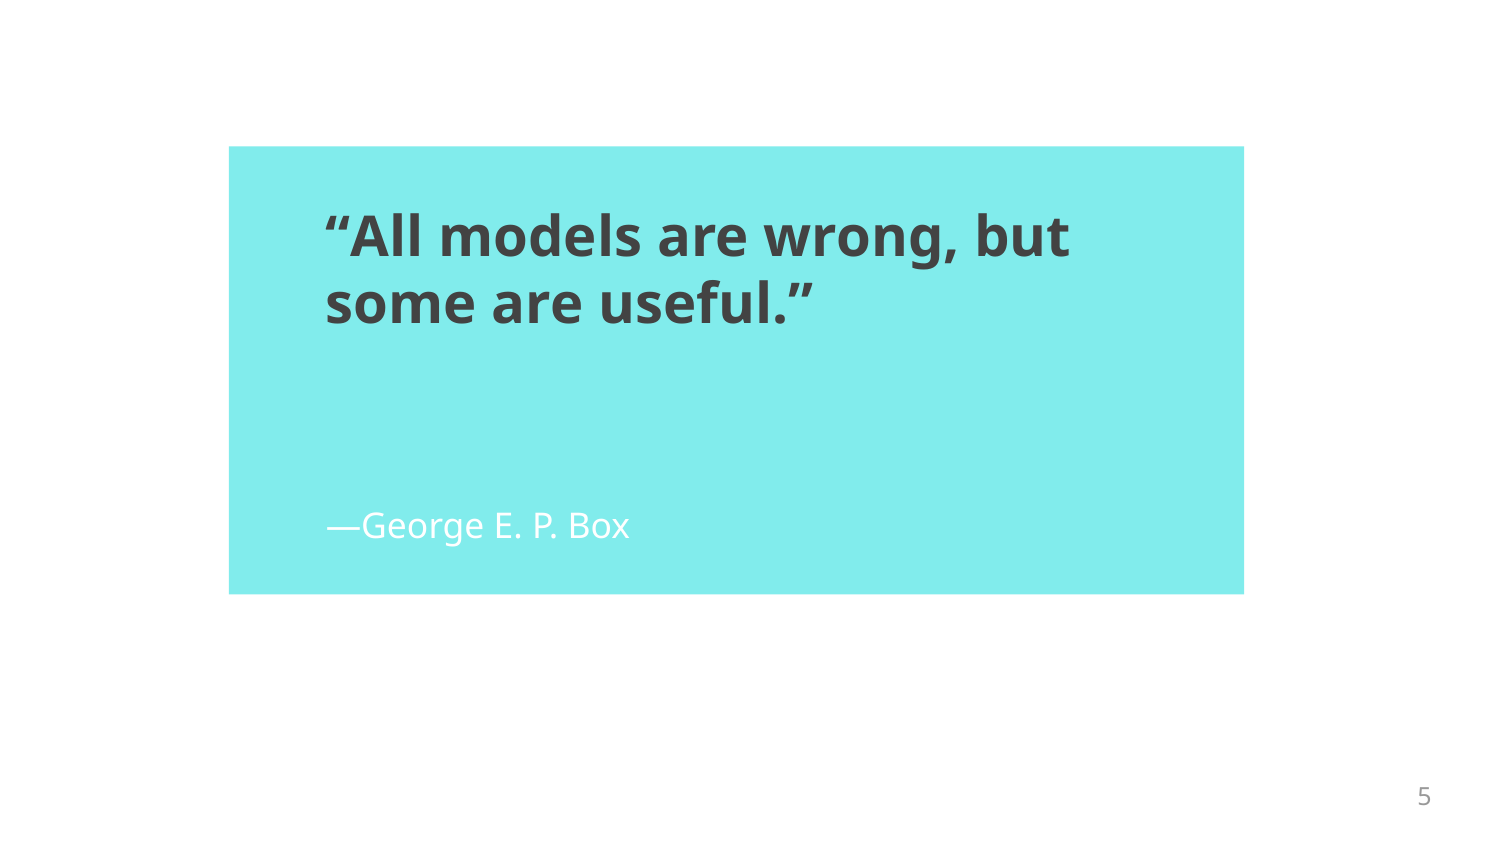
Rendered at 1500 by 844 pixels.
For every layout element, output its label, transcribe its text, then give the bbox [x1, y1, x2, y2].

subtitle “All models are wrong, but some are useful.” [310, 184, 1197, 530]
slide_number 5 [1402, 764, 1493, 830]
subtitle —George E. P. Box [310, 488, 790, 584]
